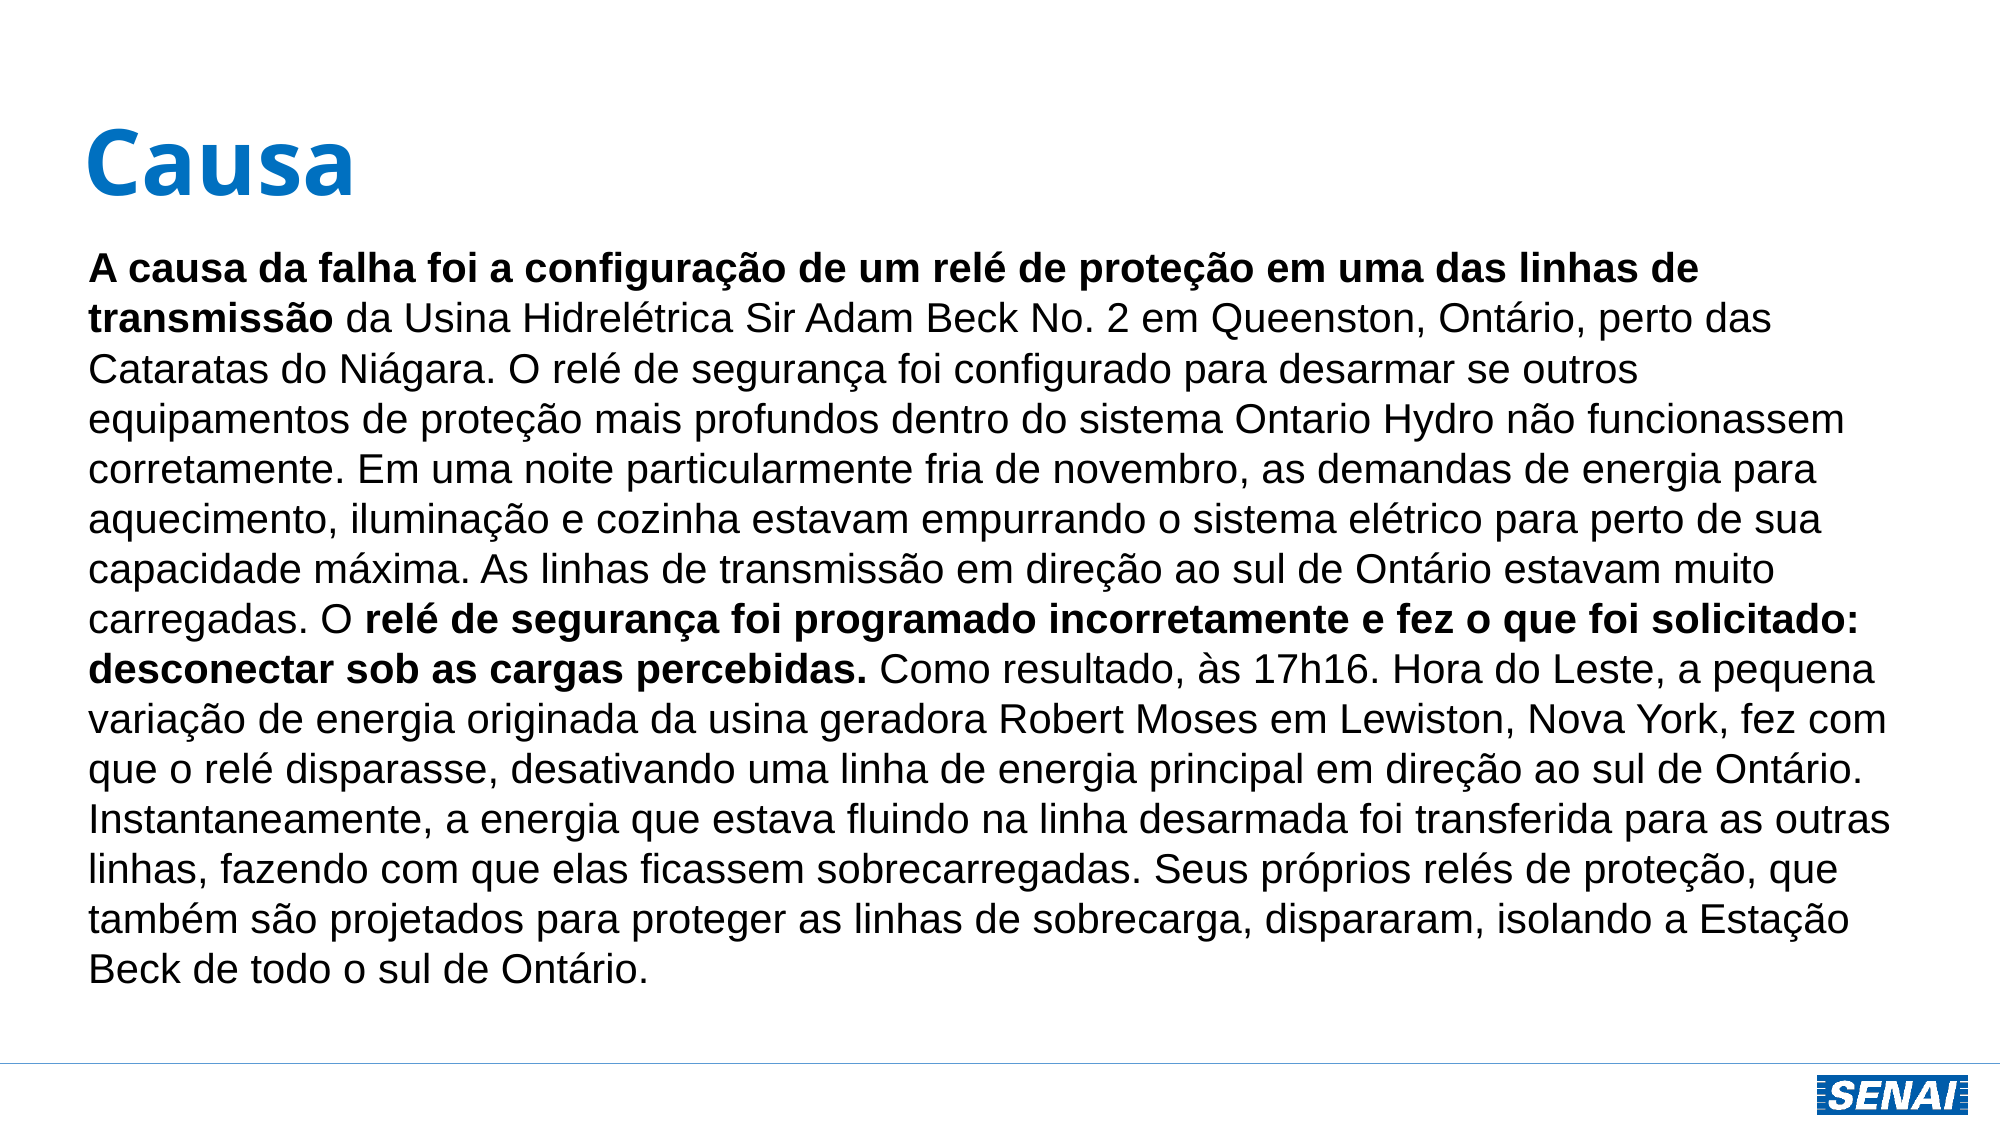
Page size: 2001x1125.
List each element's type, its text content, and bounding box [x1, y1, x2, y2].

picture [1817, 1075, 1968, 1115]
list A causa da falha foi a configuração de um relé de proteção em uma das linhas de transmissão da Usina Hidrelétrica Sir Adam Beck No. 2 em Queenston, Ontário, perto das Cataratas do Niágara. O relé de segurança foi configurado para desarmar se outros equipamentos de proteção mais profundos dentro do sistema Ontario Hydro não funcionassem corretamente. Em uma noite particularmente fria de novembro, as demandas de energia para aquecimento, iluminação e cozinha estavam empurrando o sistema elétrico para perto de sua capacidade máxima. As linhas de transmissão em direção ao sul de Ontário estavam muito carregadas. O relé de segurança foi programado incorretamente e fez o que foi solicitado: desconectar sob as cargas percebidas. Como resultado, às 17h16. Hora do Leste, a pequena variação de energia originada da usina geradora Robert Moses em Lewiston, Nova York, fez com que o relé disparasse, desativando uma linha de energia principal em direção ao sul de Ontário. Instantaneamente, a energia que estava fluindo na linha desarmada foi transferida para as outras linhas, fazendo com que elas ficassem sobrecarregadas. Seus próprios relés de proteção, que também são projetados para proteger as linhas de sobrecarga, dispararam, isolando a Estação Beck de todo o sul de Ontário. [68, 233, 1932, 1000]
title Causa [68, 97, 1932, 233]
